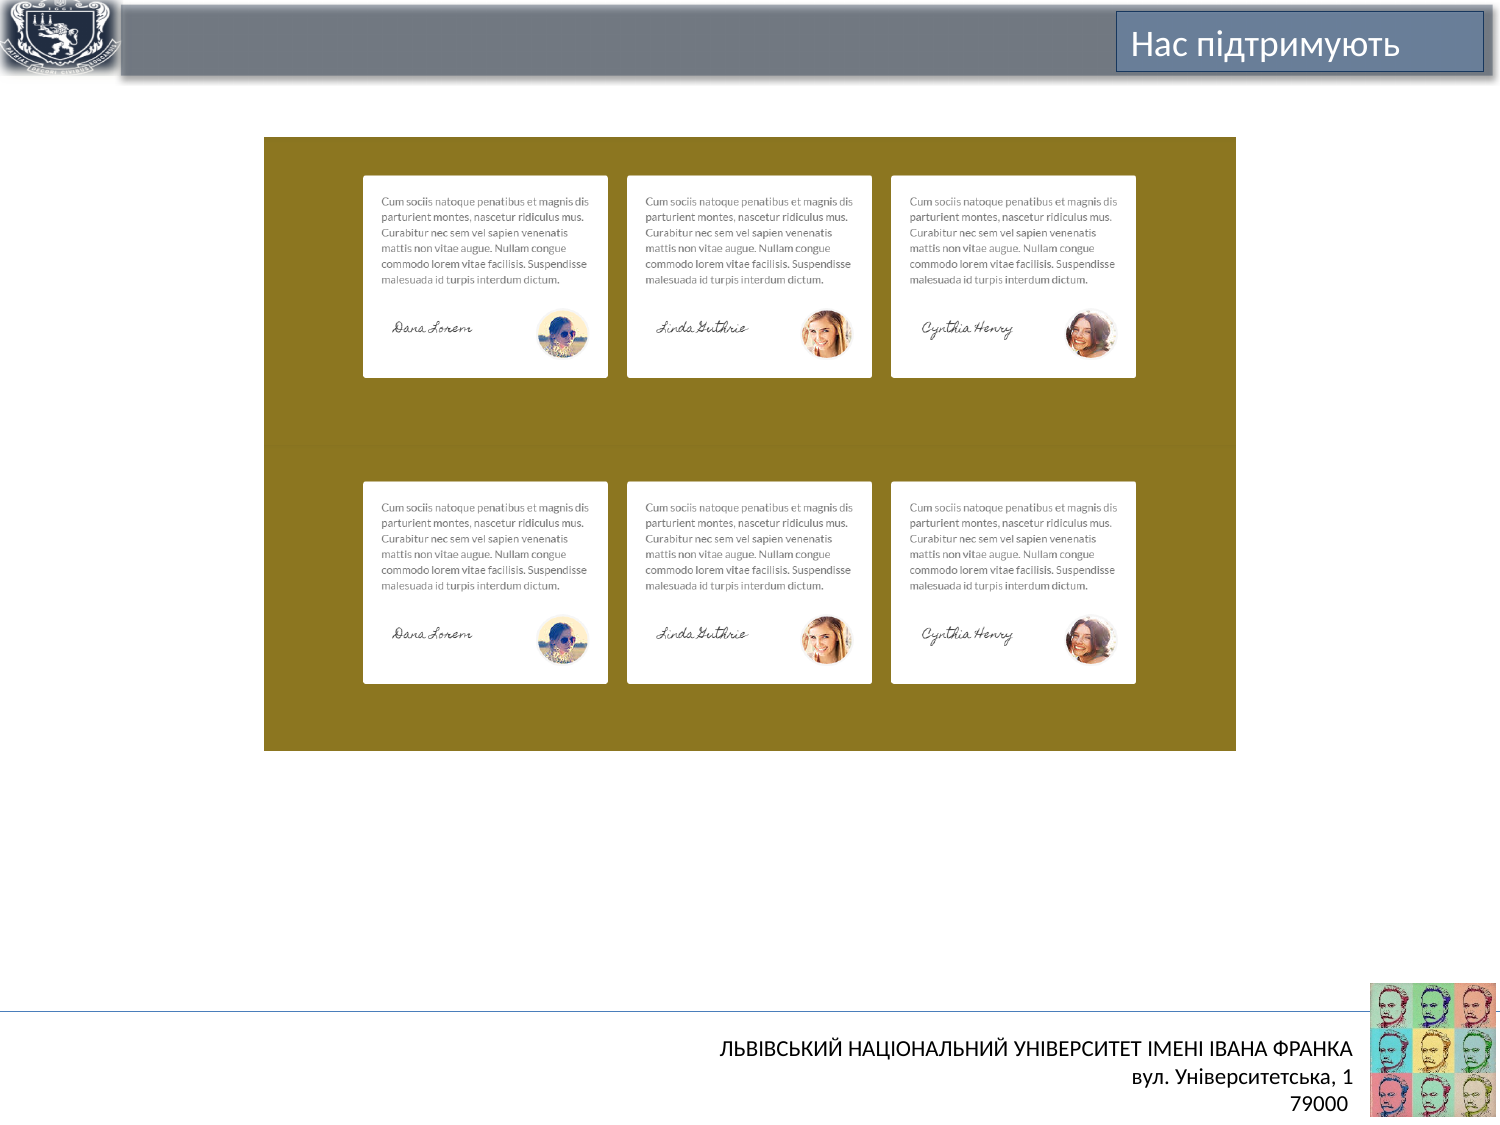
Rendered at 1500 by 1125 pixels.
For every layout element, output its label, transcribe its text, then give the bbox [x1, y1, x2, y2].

picture [0, 0, 123, 76]
text_box [126, 4, 1494, 76]
picture [263, 137, 1237, 751]
text_box Нас підтримують [1116, 11, 1484, 72]
text_box ЛЬВІВСЬКИЙ НАЦІОНАЛЬНИЙ УНІВЕРСИТЕТ ІМЕНІ ІВАНА ФРАНКА вул. Університетська, 1 79000 [704, 1026, 1369, 1124]
picture [1369, 982, 1497, 1117]
